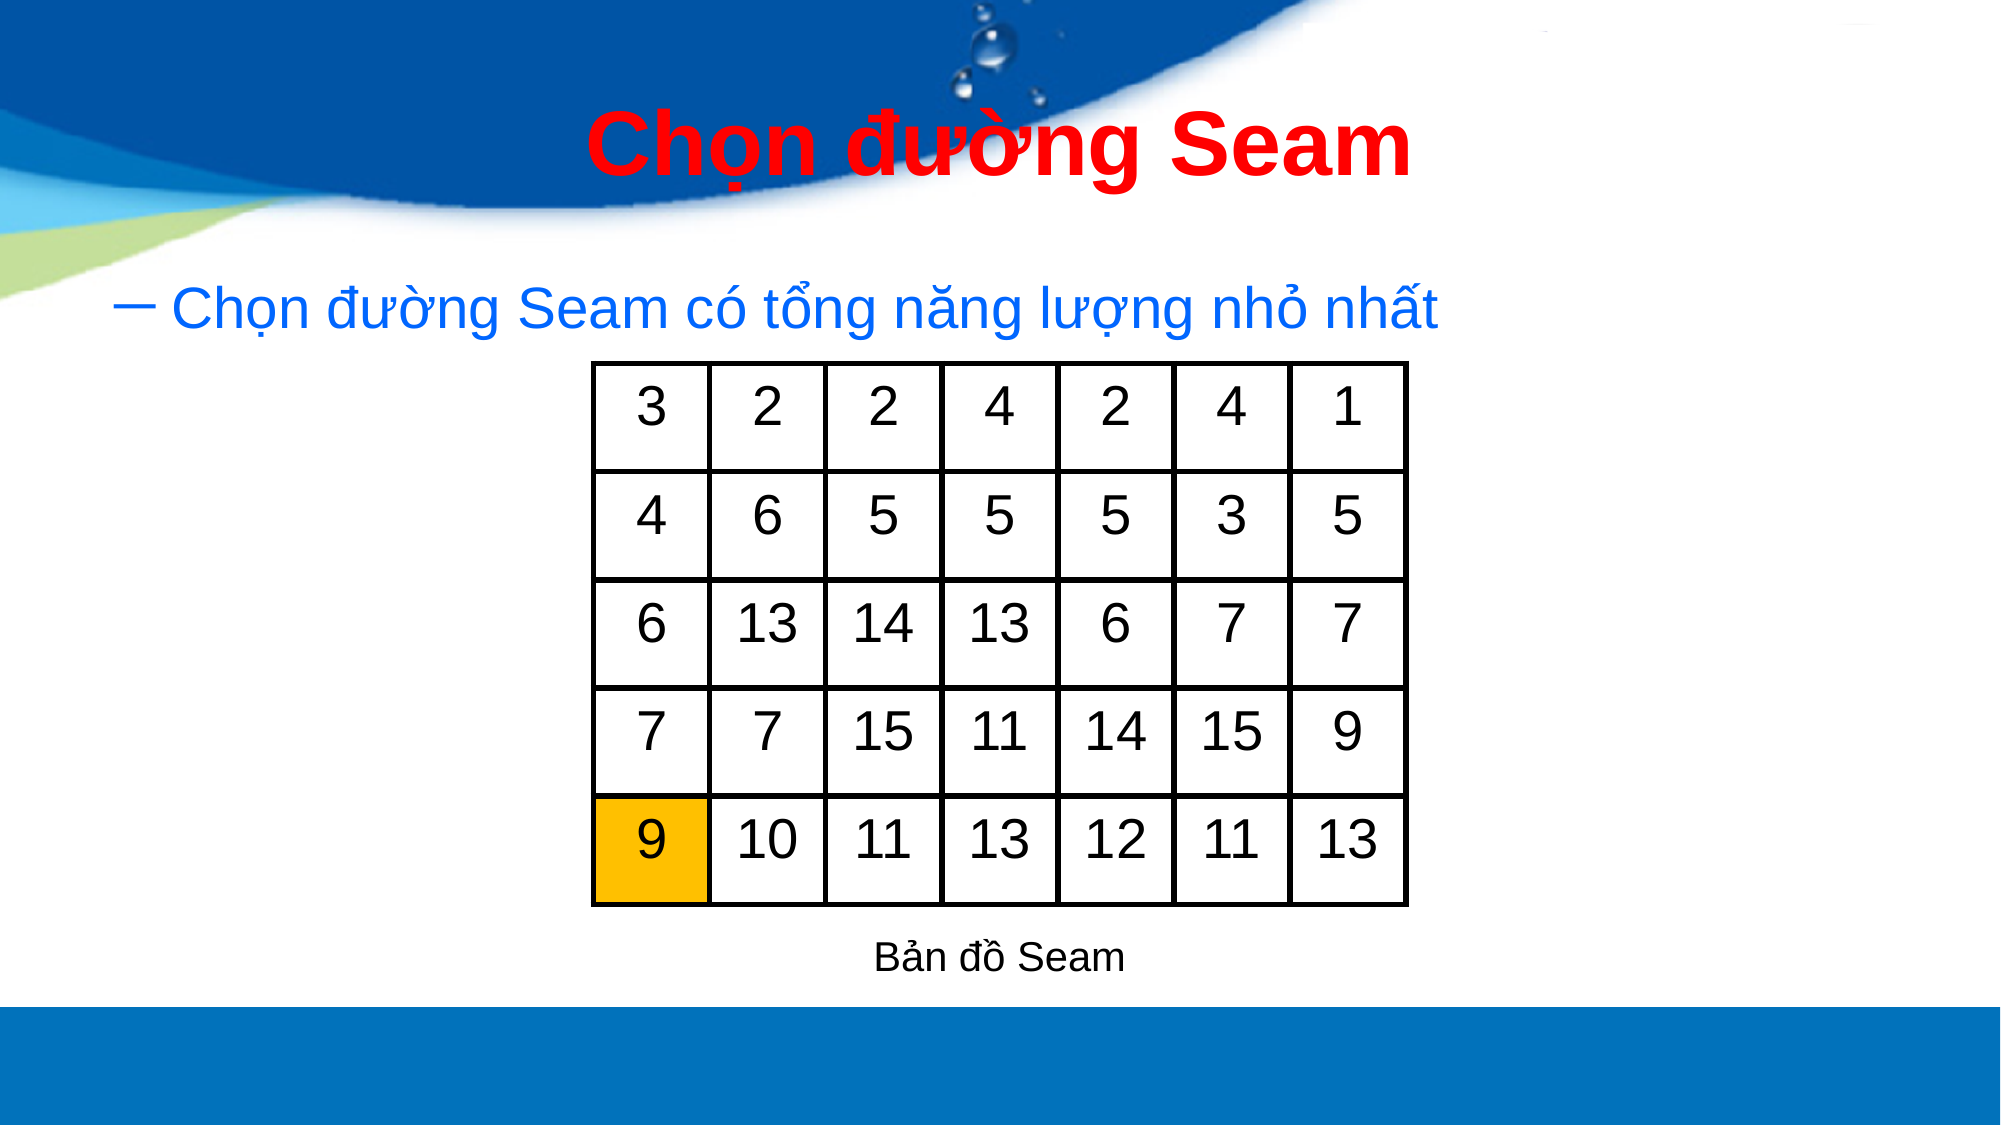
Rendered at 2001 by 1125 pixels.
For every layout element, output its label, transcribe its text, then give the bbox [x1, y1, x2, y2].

table_cell 5 [945, 474, 1055, 577]
table_header 3 [596, 366, 707, 469]
table_cell 7 [1177, 583, 1287, 685]
table_cell 3 [1177, 474, 1287, 577]
table_cell 13 [1293, 799, 1403, 902]
table_cell 11 [828, 799, 939, 902]
picture [0, 0, 2001, 1125]
table_cell 9 [1293, 691, 1403, 793]
table_cell 13 [945, 583, 1055, 685]
table_cell 5 [828, 474, 939, 577]
table_cell 14 [1061, 691, 1171, 793]
table_cell 11 [1177, 799, 1287, 902]
list Chọn đường Seam có tổng năng lượng nhỏ nhất [99, 262, 1900, 1005]
table_cell 7 [1293, 583, 1403, 685]
table_cell 7 [596, 691, 707, 793]
table_header 4 [1177, 366, 1287, 469]
table_cell 12 [1061, 799, 1171, 902]
table_cell 15 [828, 691, 939, 793]
table_cell 14 [828, 583, 939, 685]
table_header 2 [828, 366, 939, 469]
table_cell 13 [945, 799, 1055, 902]
table_cell 5 [1061, 474, 1171, 577]
table_cell 6 [596, 583, 707, 685]
table_header 2 [1061, 366, 1171, 469]
table_cell 10 [712, 799, 823, 902]
table_cell 9 [596, 799, 707, 902]
text_box Bản đồ Seam [858, 921, 1142, 987]
table_cell 4 [596, 474, 707, 577]
table_cell 15 [1177, 691, 1287, 793]
table_cell 5 [1293, 474, 1403, 577]
table_header 2 [712, 366, 823, 469]
table_cell 11 [945, 691, 1055, 793]
table_cell 7 [712, 691, 823, 793]
table_header 4 [945, 366, 1055, 469]
table_header 1 [1293, 366, 1403, 469]
table_cell 6 [712, 474, 823, 577]
table_cell 13 [712, 583, 823, 685]
table_cell 6 [1061, 583, 1171, 685]
title Chọn đường Seam [99, 45, 1900, 233]
